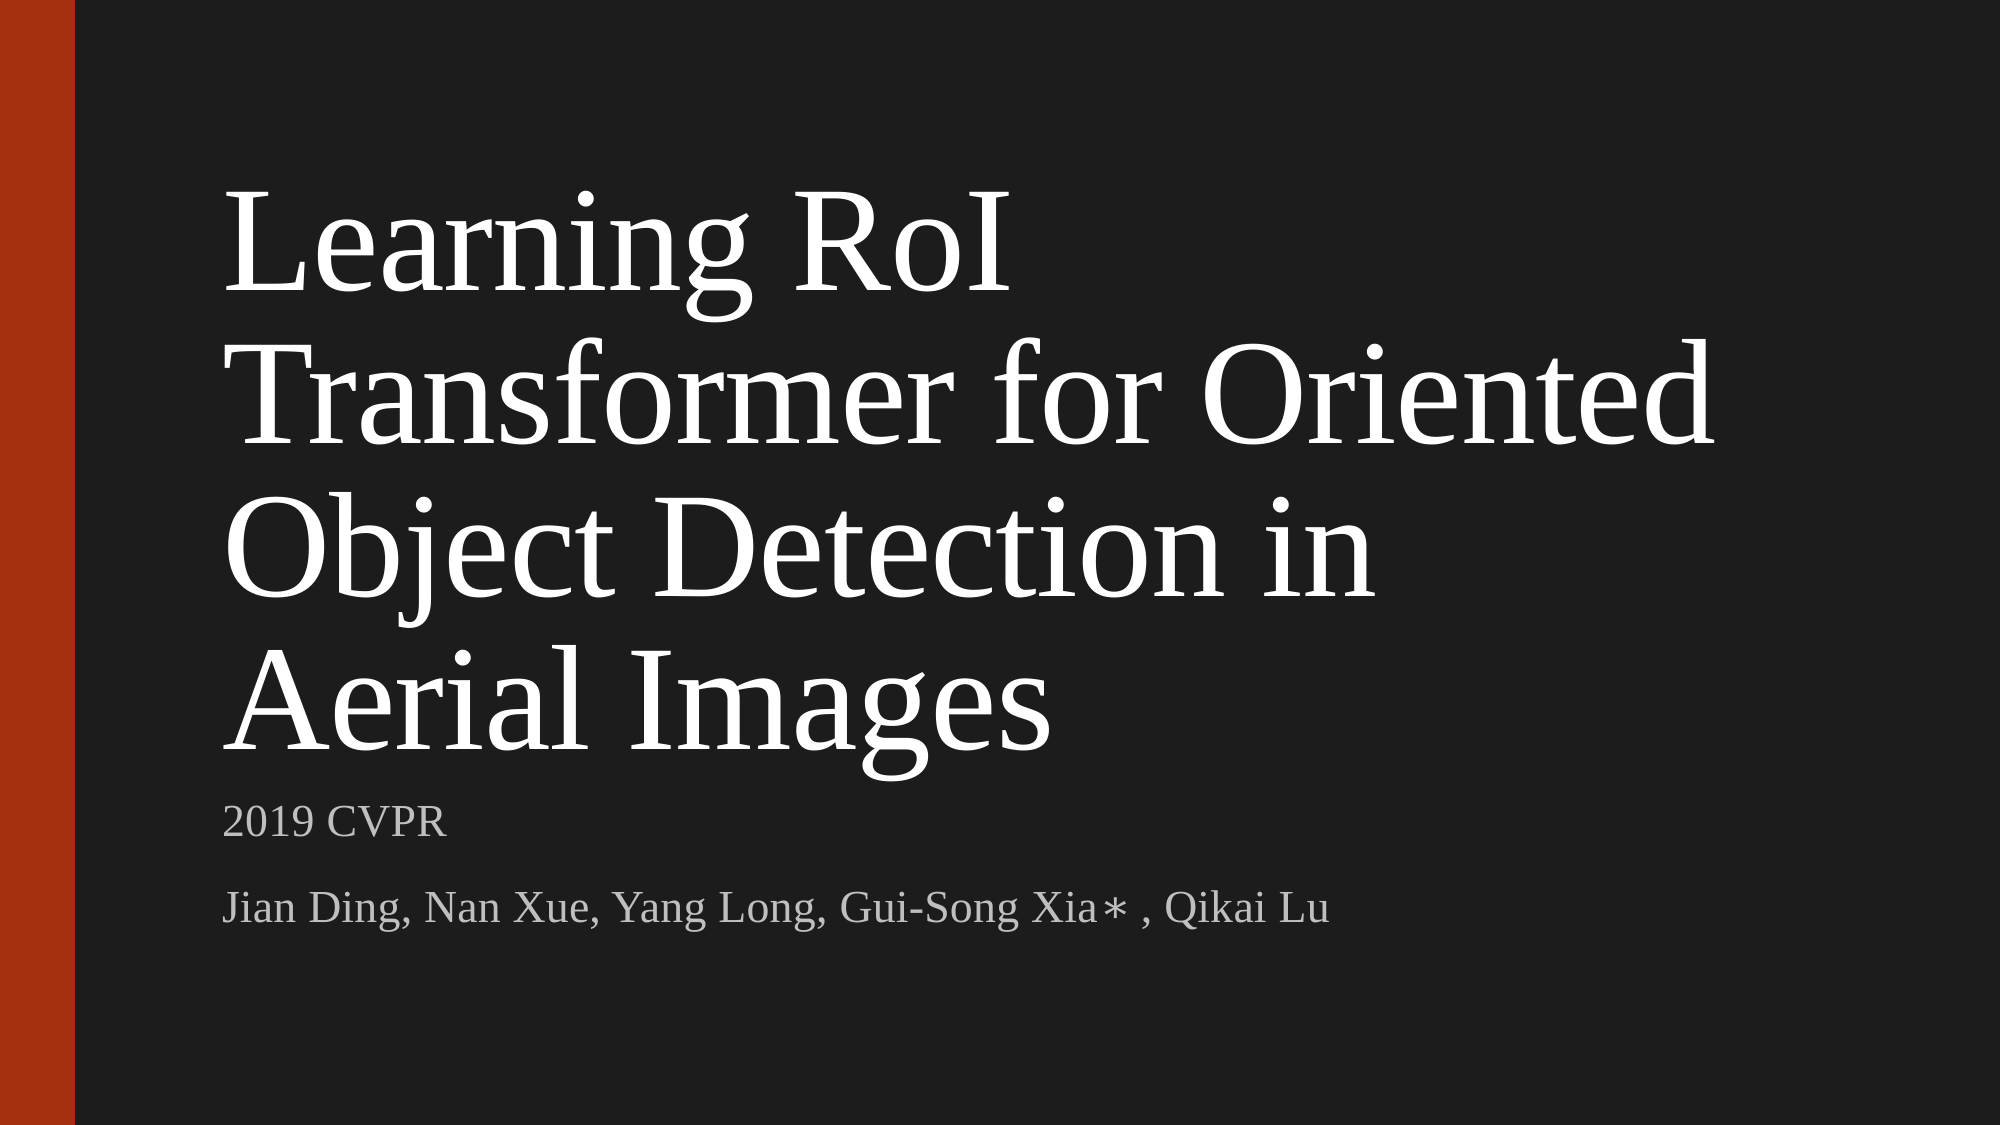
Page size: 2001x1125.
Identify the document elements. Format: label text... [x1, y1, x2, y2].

title Learning RoI Transformer for Oriented Object Detection in Aerial Images [206, 124, 1752, 787]
subtitle 2019 CVPR Jian Ding, Nan Xue, Yang Long, Gui-Song Xia∗ , Qikai Lu [206, 787, 1752, 1065]
